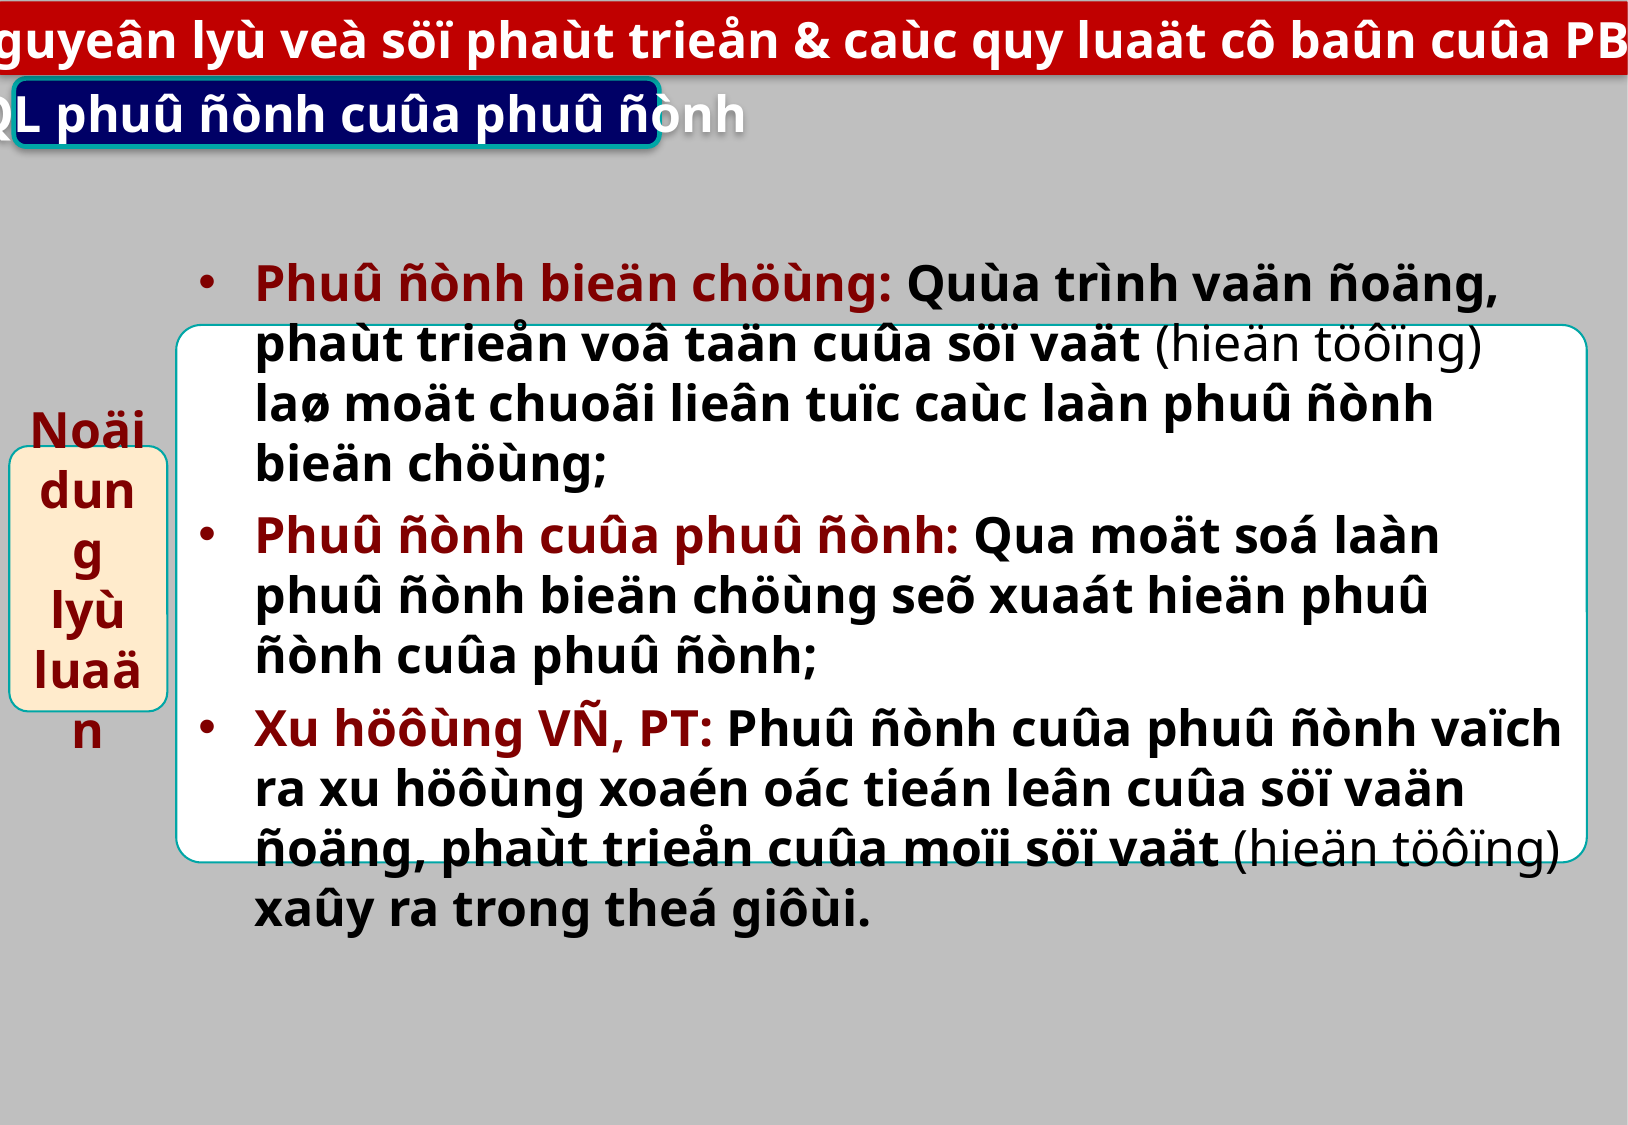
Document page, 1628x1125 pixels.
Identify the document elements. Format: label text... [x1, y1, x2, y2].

text_box Noäi dung lyù luaän [7, 443, 170, 714]
text_box 2. Nguyeân lyù veà söï phaùt trieån & caùc quy luaät cô baûn cuûa PBCDV [0, 1, 1628, 75]
text_box Phuû ñònh bieän chöùng: Quùa trình vaän ñoäng, phaùt trieån voâ taän cuûa söï vaät (hieän töôïng) laø moät chuoãi lieân tuïc caùc laàn phuû ñònh bieän chöùng; Phuû ñònh cuûa phuû ñònh: Qua moät soá laàn phuû ñònh bieän chöùng seõ xuaát hieän phuû ñònh cuûa phuû ñònh; Xu höôùng VÑ, PT: Phuû ñònh cuûa phuû ñònh vaïch ra xu höôùng xoaén oác tieán leân cuûa söï vaän ñoäng, phaùt trieån cuûa moïi söï vaät (hieän töôïng) xaûy ra trong theá giôùi. [174, 322, 1589, 865]
text_box d) QL phuû ñònh cuûa phuû ñònh [13, 87, 660, 147]
